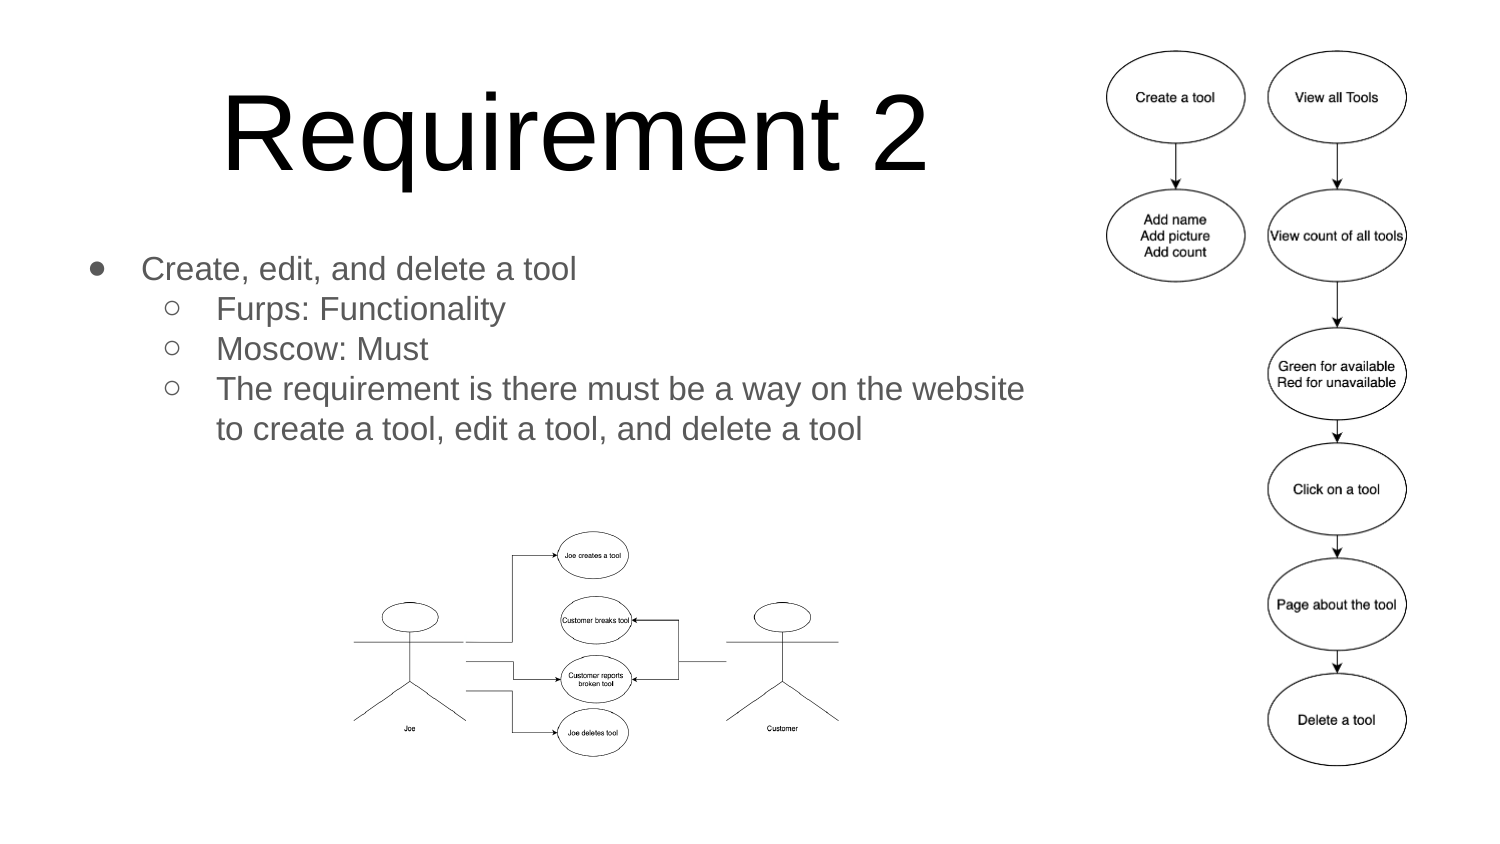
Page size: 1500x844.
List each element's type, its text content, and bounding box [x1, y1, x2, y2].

subtitle Create, edit, and delete a tool Furps: Functionality Moscow: Must The requirement is there must be a way on the website to create a tool, edit a tool, and delete a tool [51, 232, 1052, 483]
picture [1085, 29, 1416, 775]
picture [345, 492, 844, 805]
title Requirement 2 [51, 23, 1101, 208]
